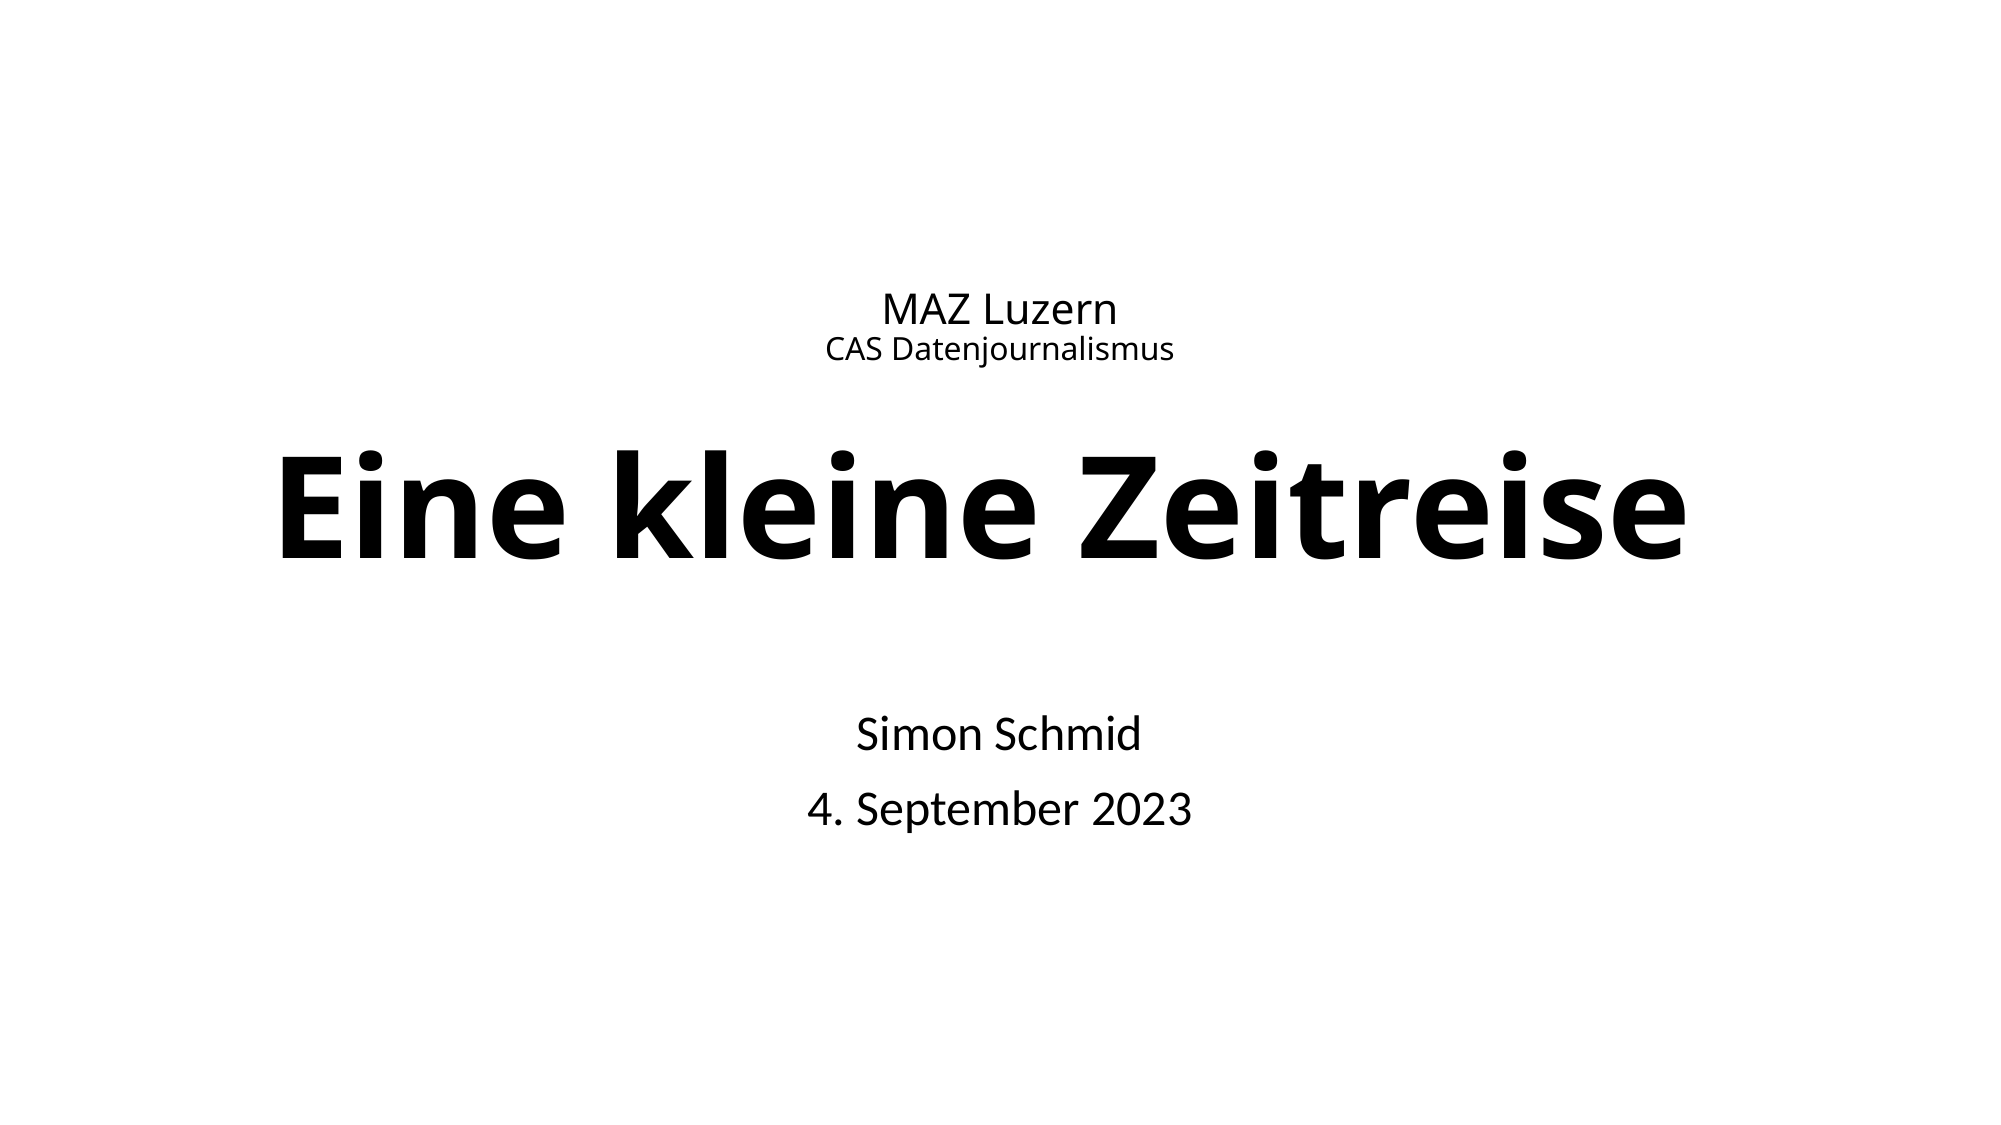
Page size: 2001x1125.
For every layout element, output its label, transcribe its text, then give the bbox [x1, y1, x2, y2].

subtitle Simon Schmid 4. September 2023 [249, 699, 1750, 863]
title MAZ Luzern CAS Datenjournalismus Eine kleine Zeitreise [249, 142, 1750, 597]
